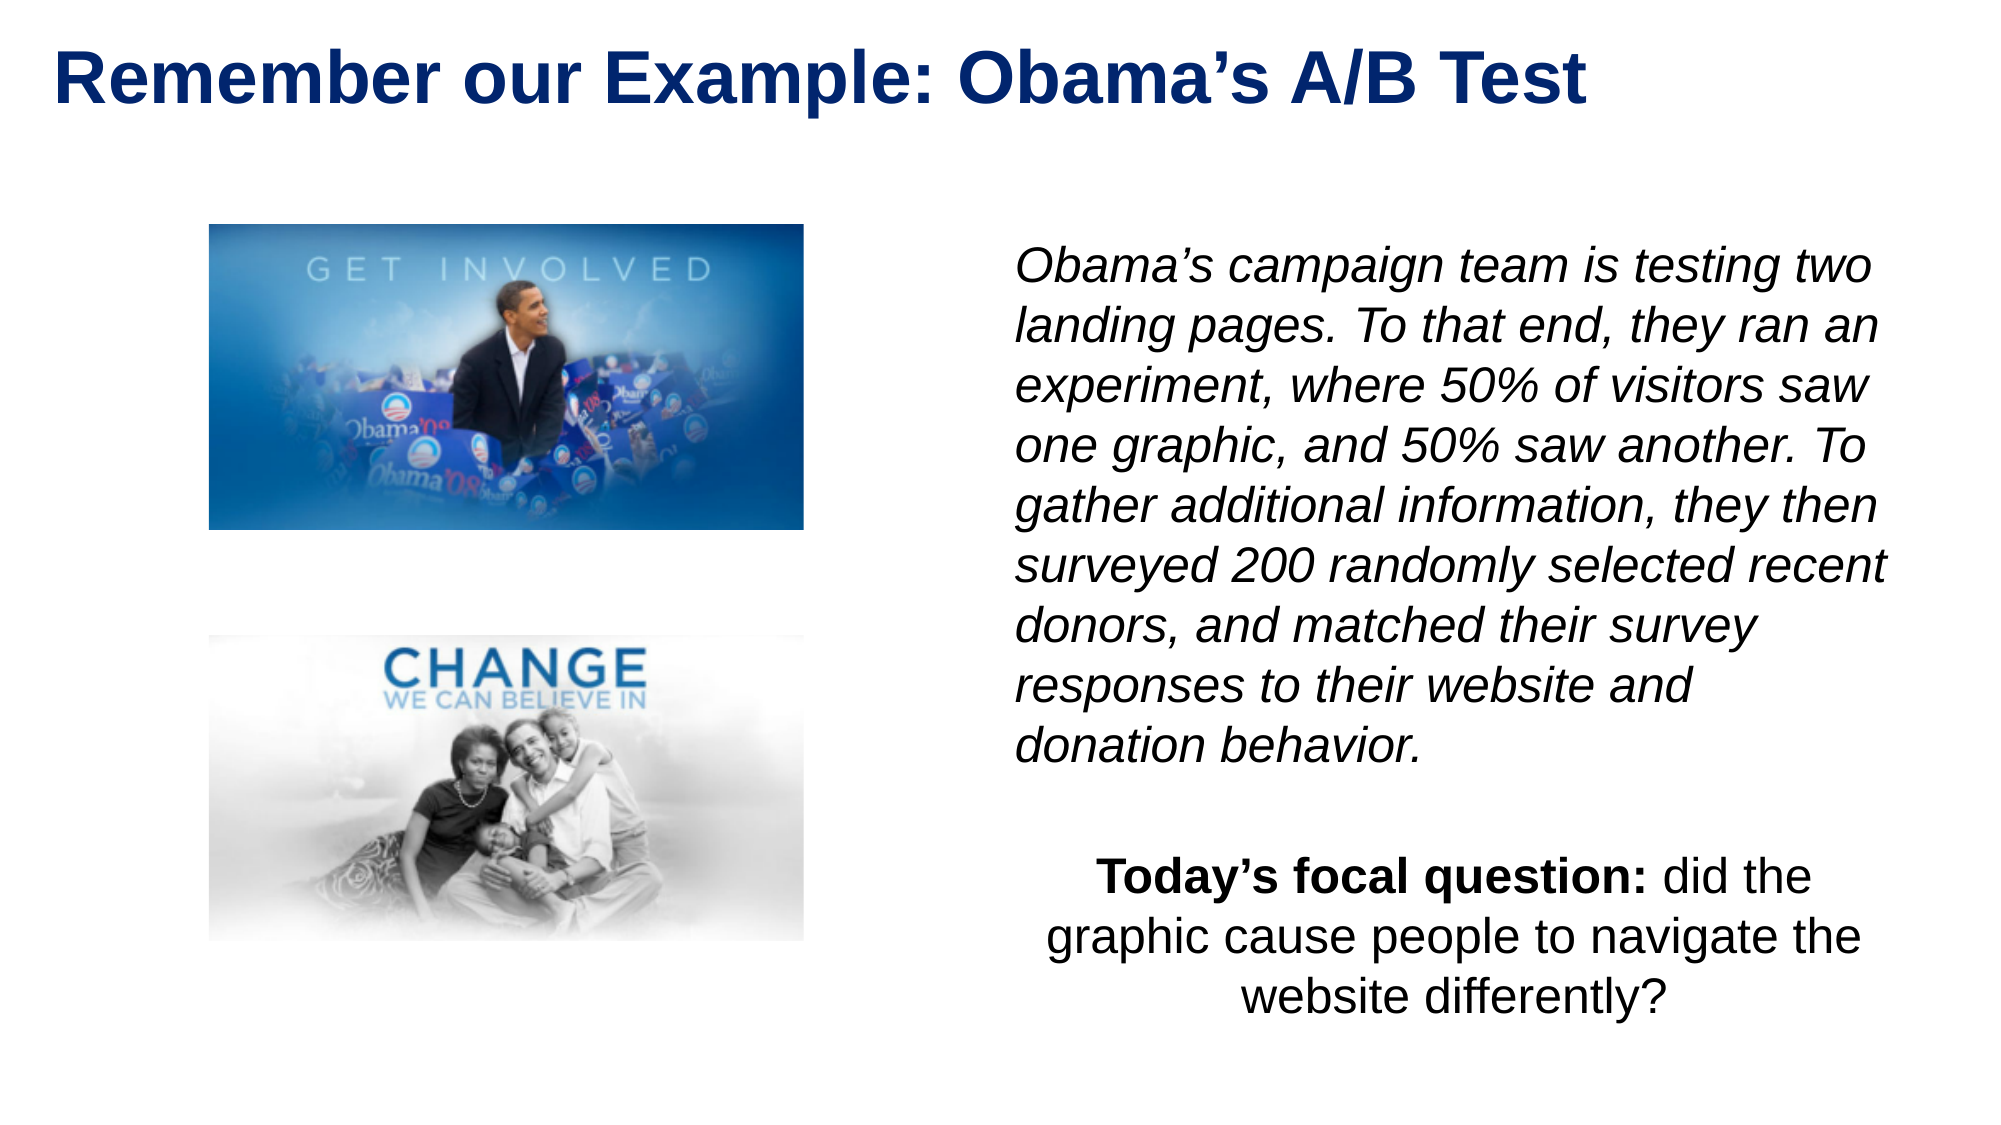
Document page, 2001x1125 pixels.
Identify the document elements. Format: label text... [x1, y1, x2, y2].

title Remember our Example: Obama’s A/B Test [0, 0, 2000, 159]
picture [208, 635, 804, 941]
list Obama’s campaign team is testing two landing pages. To that end, they ran an experiment, where 50% of visitors saw one graphic, and 50% saw another. To gather additional information, they then surveyed 200 randomly selected recent donors, and matched their survey responses to their website and donation behavior. Today’s focal question: did the graphic cause people to navigate the website differently? [999, 224, 1909, 1024]
picture [208, 224, 804, 530]
